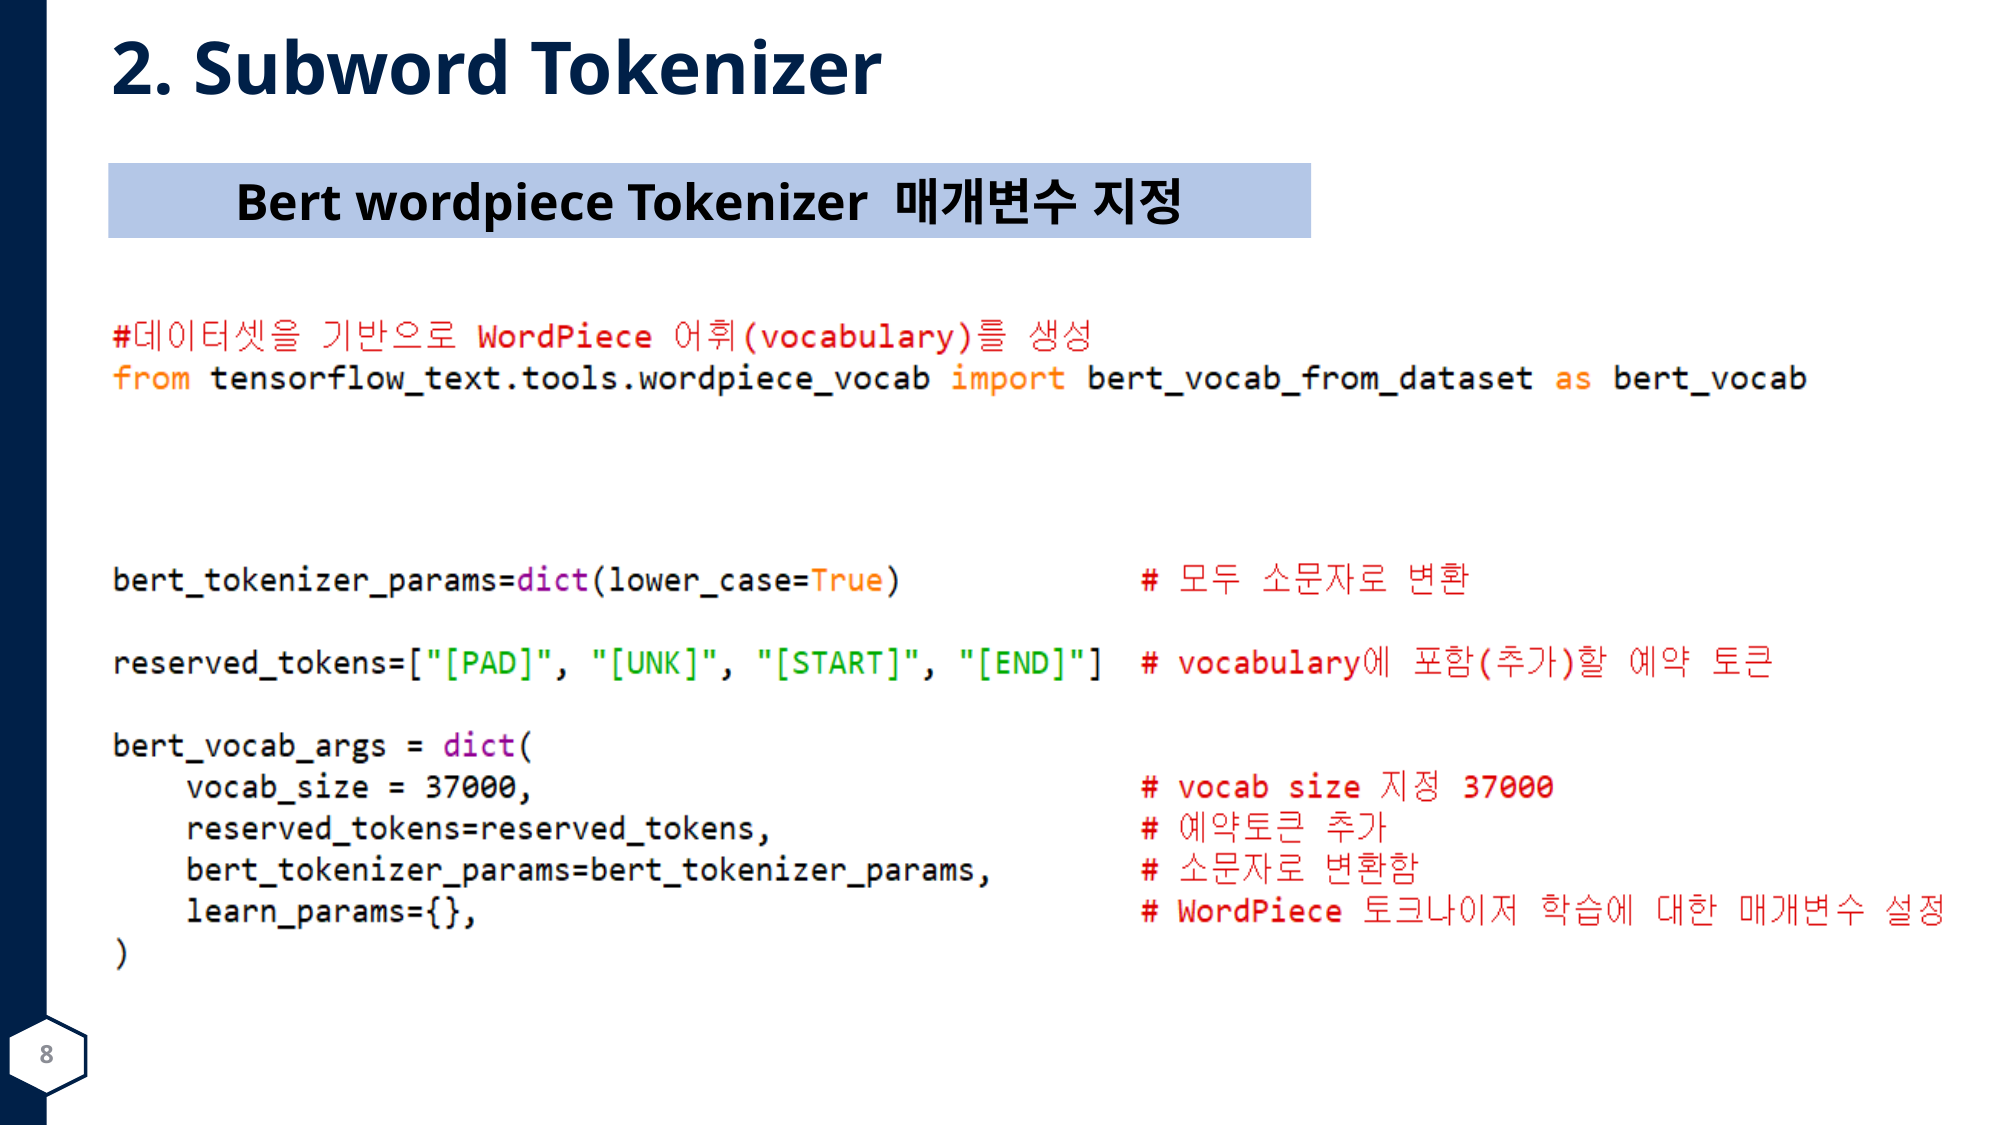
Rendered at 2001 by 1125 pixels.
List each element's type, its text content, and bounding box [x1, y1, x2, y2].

text_box Bert wordpiece Tokenizer 매개변수 지정 [108, 163, 1312, 238]
picture [108, 562, 1971, 1000]
slide_number 8 [15, 1024, 78, 1088]
title 2. Subword Tokenizer [77, 0, 1803, 180]
picture [108, 310, 1834, 412]
